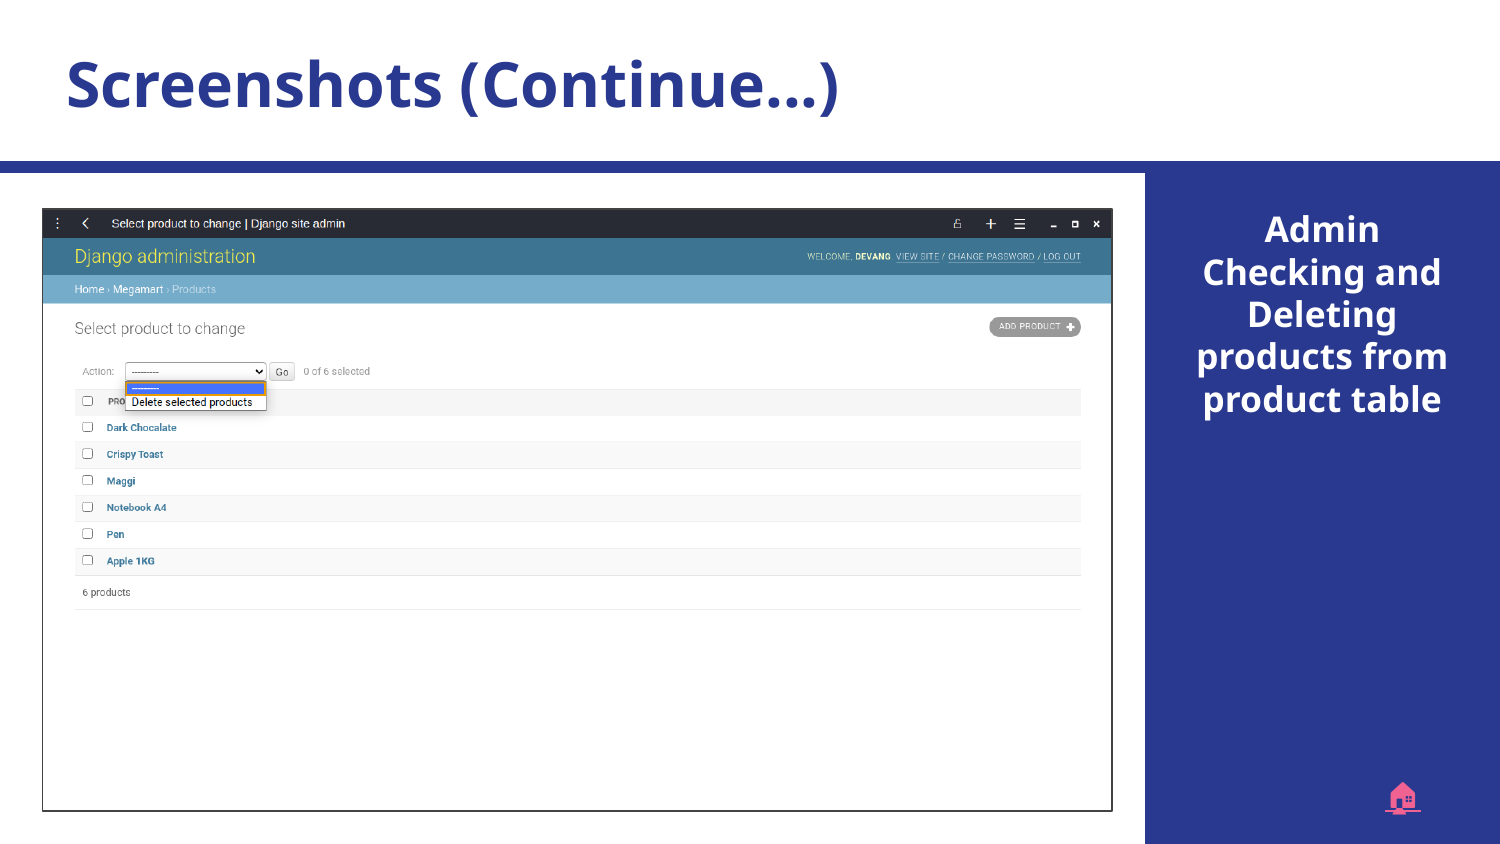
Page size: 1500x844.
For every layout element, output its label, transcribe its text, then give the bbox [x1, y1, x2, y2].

title Screenshots (Continue...) [51, 29, 1449, 130]
text_box [1145, 175, 1500, 844]
picture [43, 209, 1112, 811]
text_box Admin Checking and Deleting products from product table [1157, 192, 1488, 309]
text_box 🏠 [1369, 762, 1450, 831]
